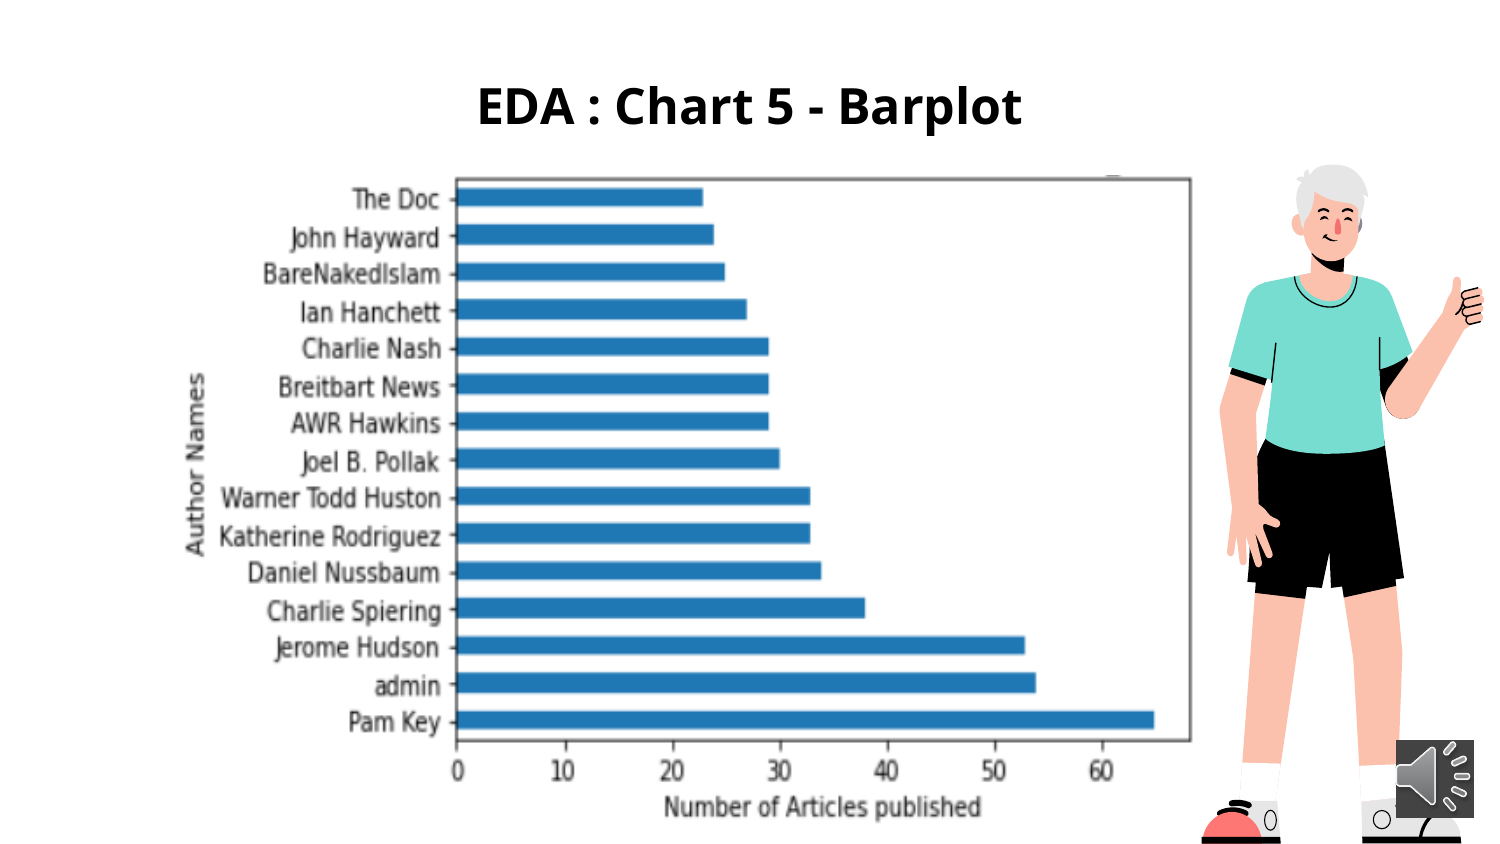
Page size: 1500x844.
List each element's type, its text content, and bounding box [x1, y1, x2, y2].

picture [118, 175, 1201, 844]
picture [1394, 738, 1476, 819]
title EDA : Chart 5 - Barplot [75, 59, 1425, 154]
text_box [1201, 164, 1485, 844]
